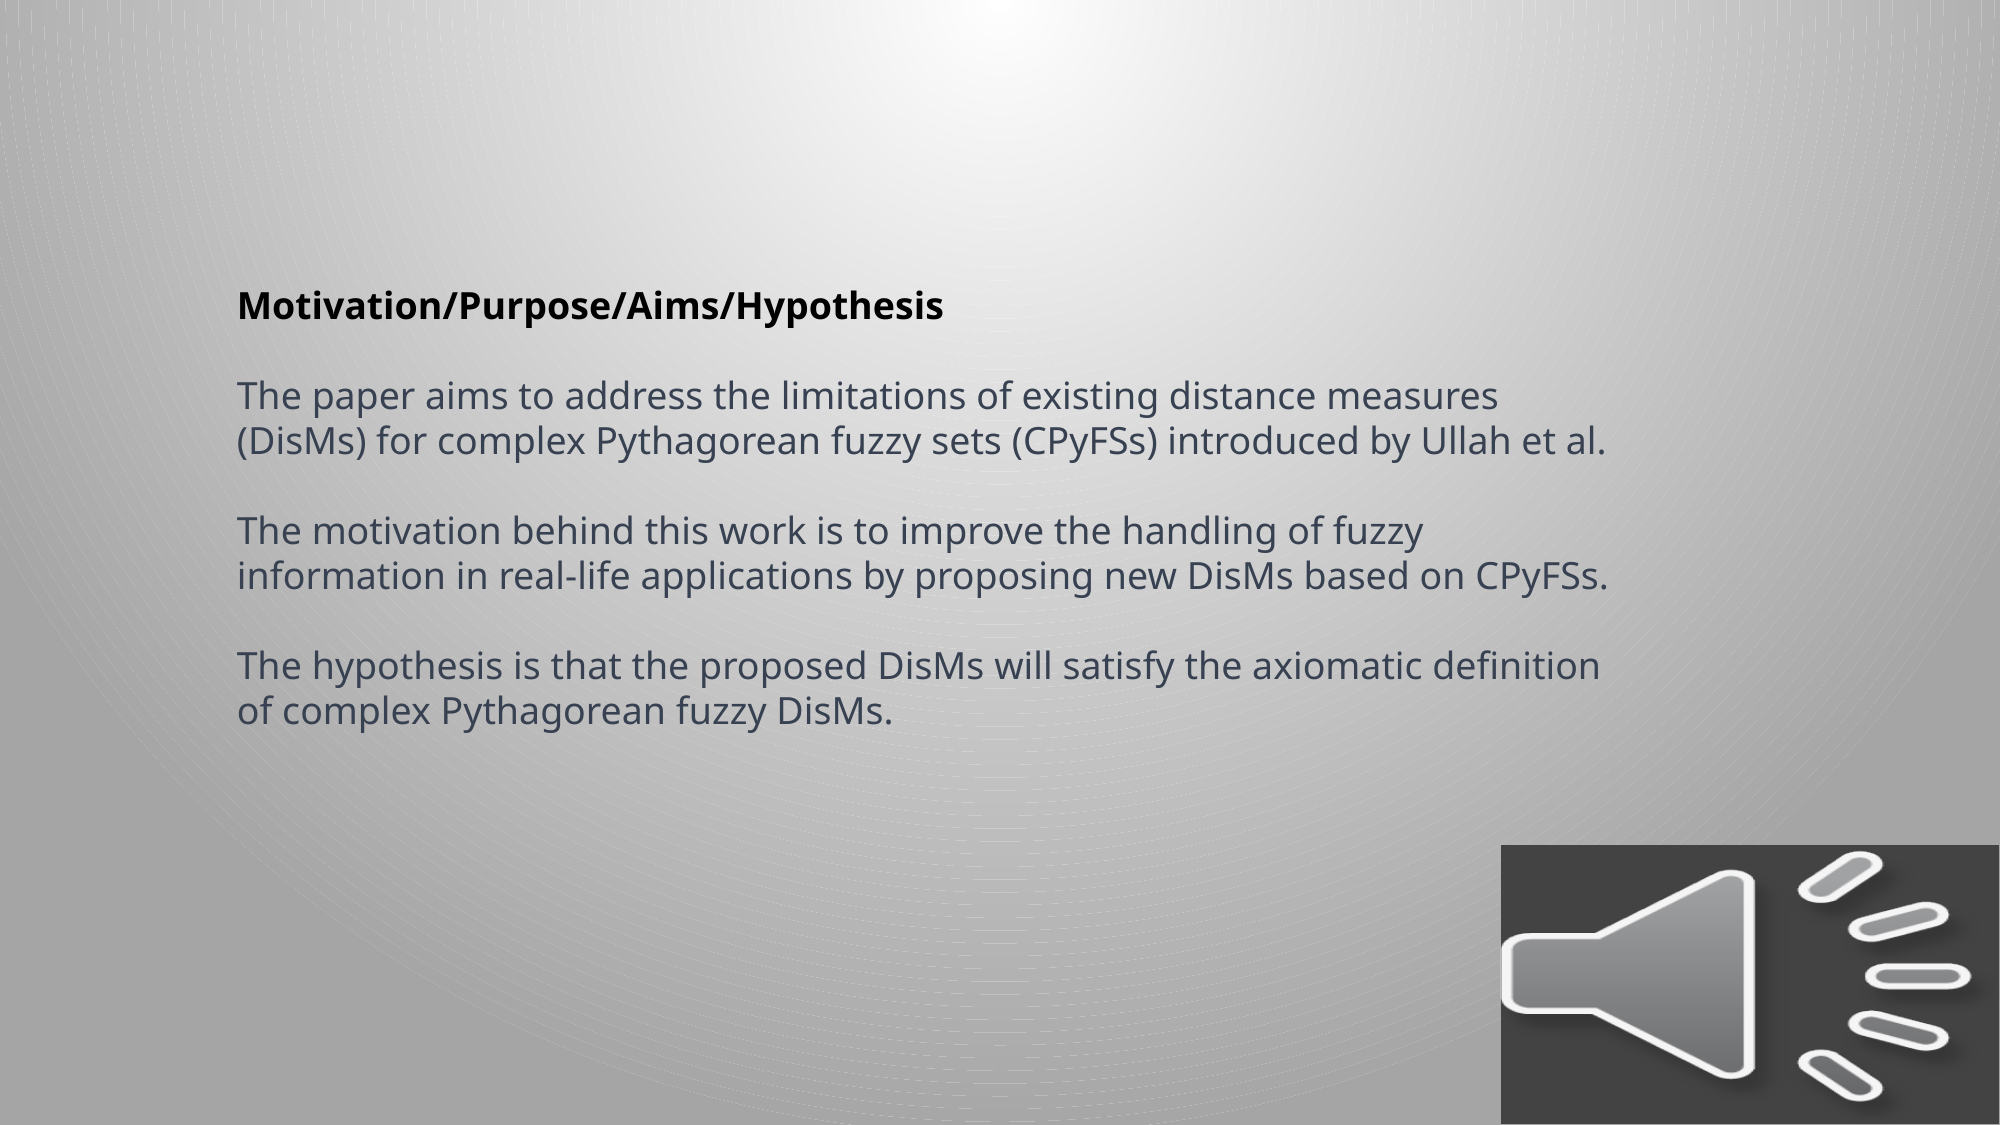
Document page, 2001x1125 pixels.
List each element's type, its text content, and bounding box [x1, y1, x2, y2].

picture [1499, 843, 2000, 1125]
text_box Motivation/Purpose/Aims/Hypothesis The paper aims to address the limitations of existing distance measures (DisMs) for complex Pythagorean fuzzy sets (CPyFSs) introduced by Ullah et al. The motivation behind this work is to improve the handling of fuzzy information in real-life applications by proposing new DisMs based on CPyFSs. The hypothesis is that the proposed DisMs will satisfy the axiomatic definition of complex Pythagorean fuzzy DisMs. [222, 274, 1632, 740]
